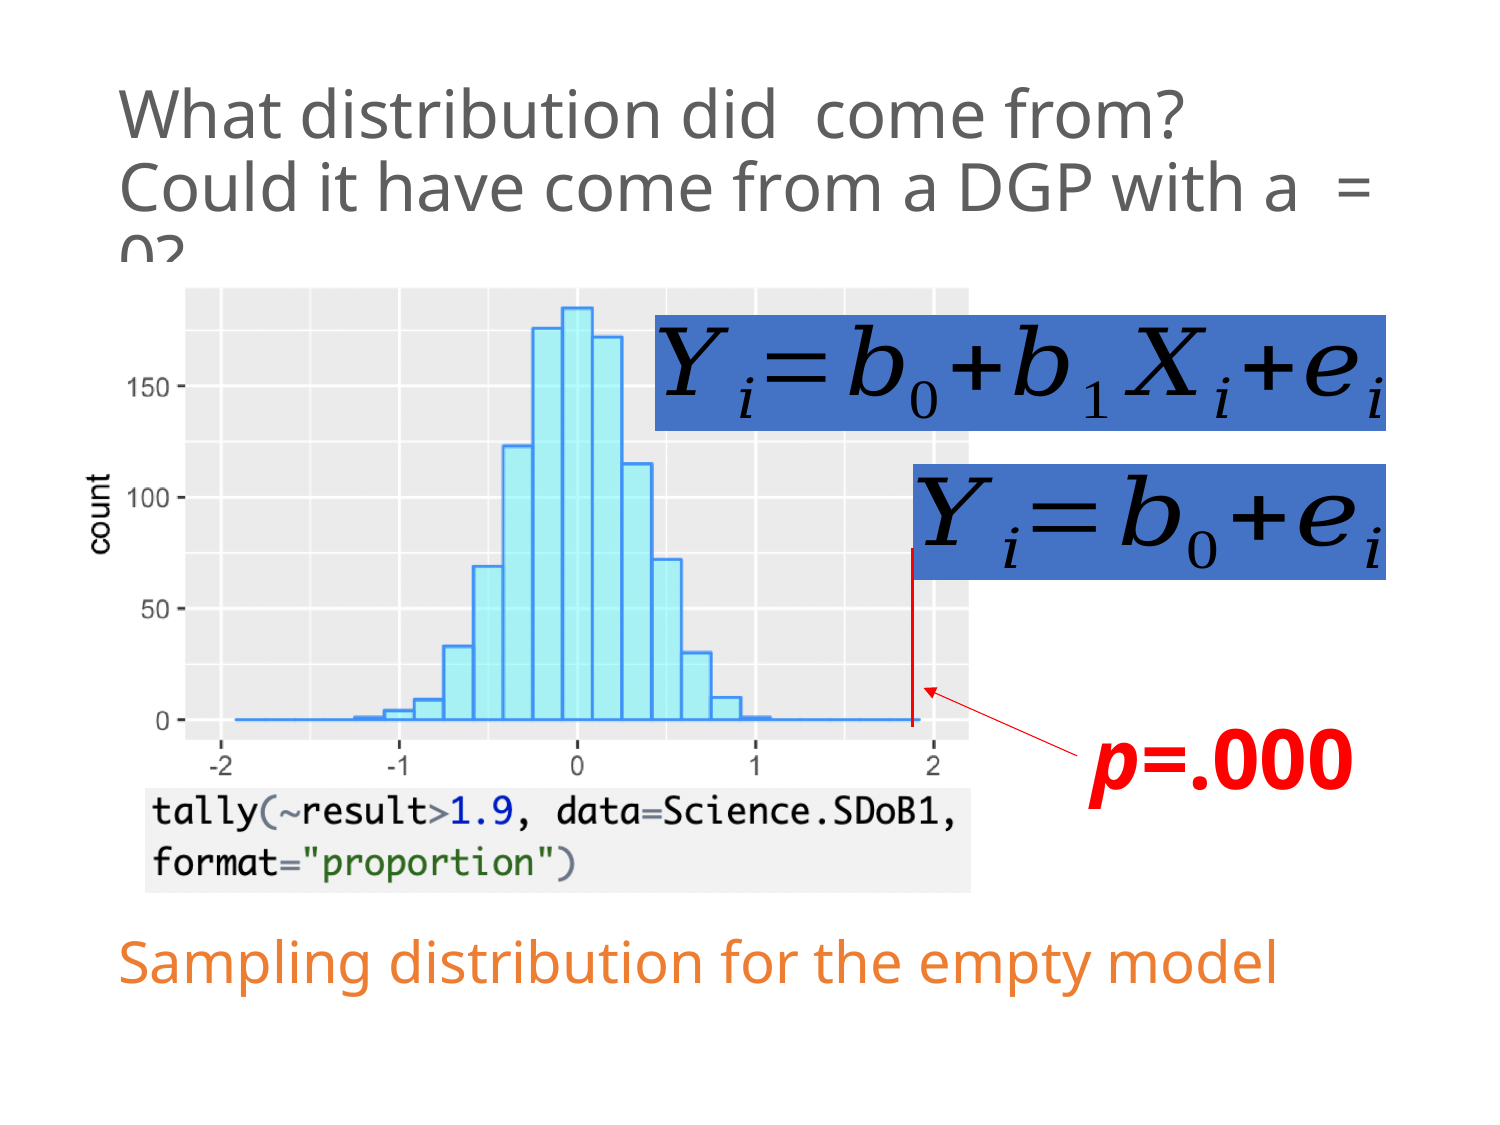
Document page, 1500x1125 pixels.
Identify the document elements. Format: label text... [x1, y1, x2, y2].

picture [48, 262, 995, 893]
text_box Sampling distribution for the empty model [103, 901, 1397, 1028]
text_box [923, 687, 1077, 757]
text_box p=.000 [1076, 698, 1370, 814]
